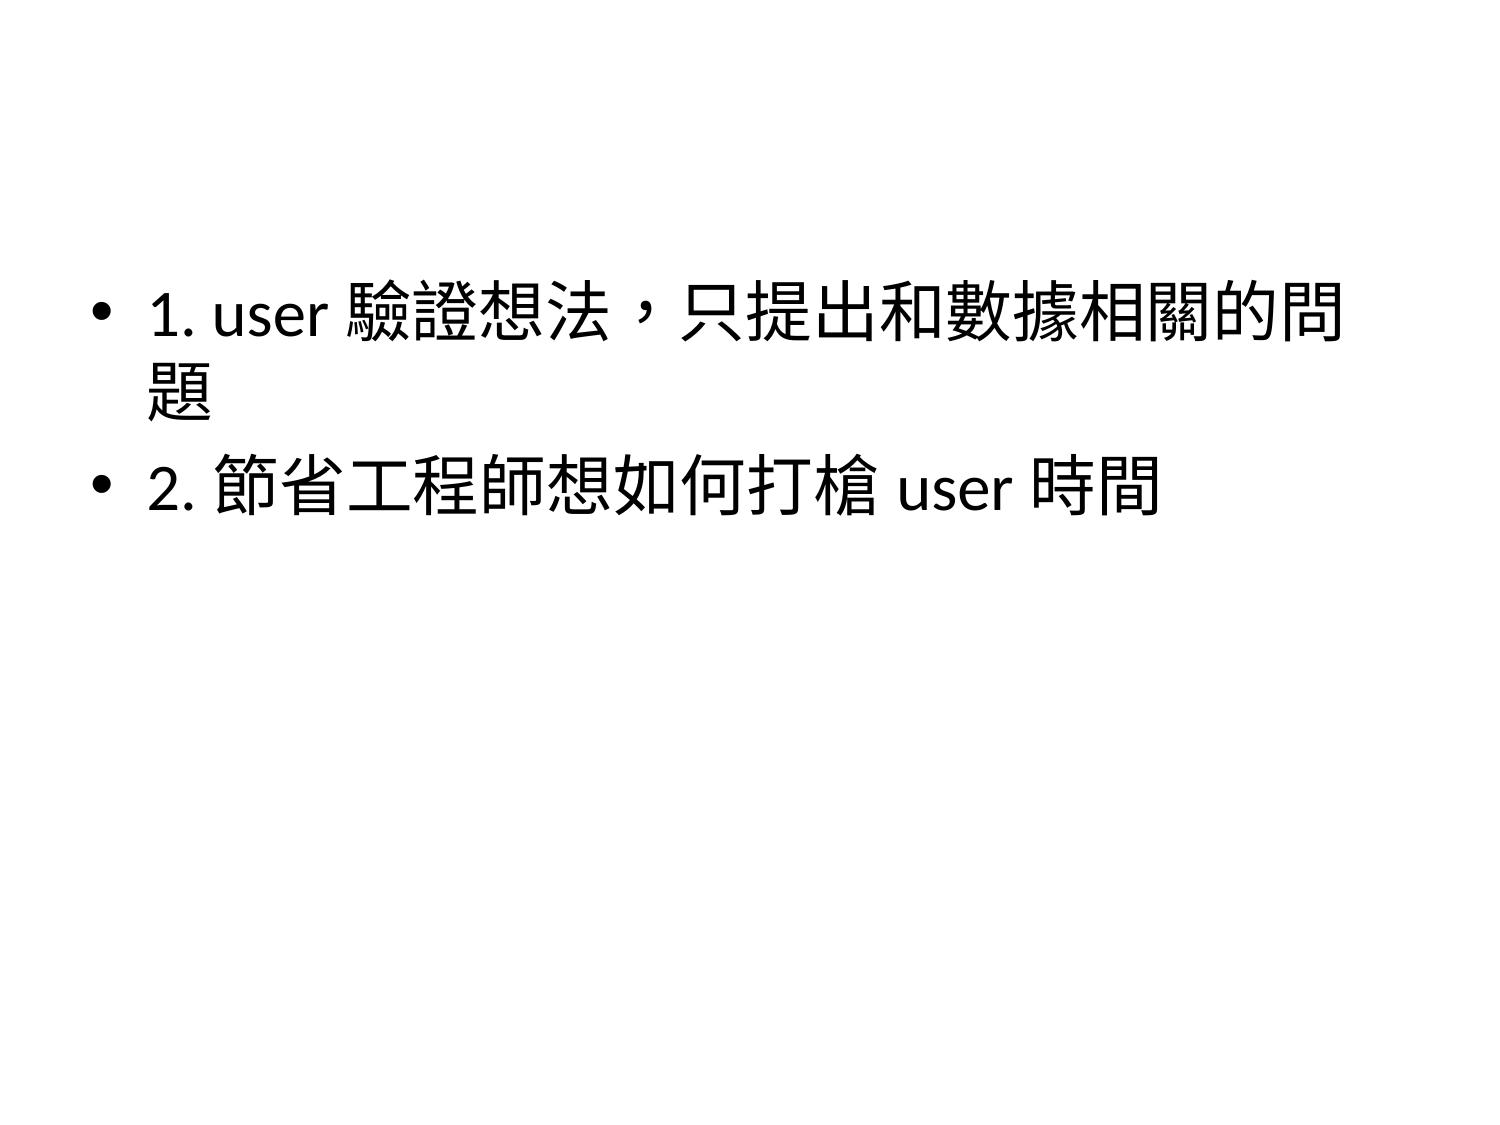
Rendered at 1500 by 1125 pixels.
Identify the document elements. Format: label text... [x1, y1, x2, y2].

list 1. user驗證想法，只提出和數據相關的問題 2.節省工程師想如何打槍user時間 [75, 262, 1425, 1005]
